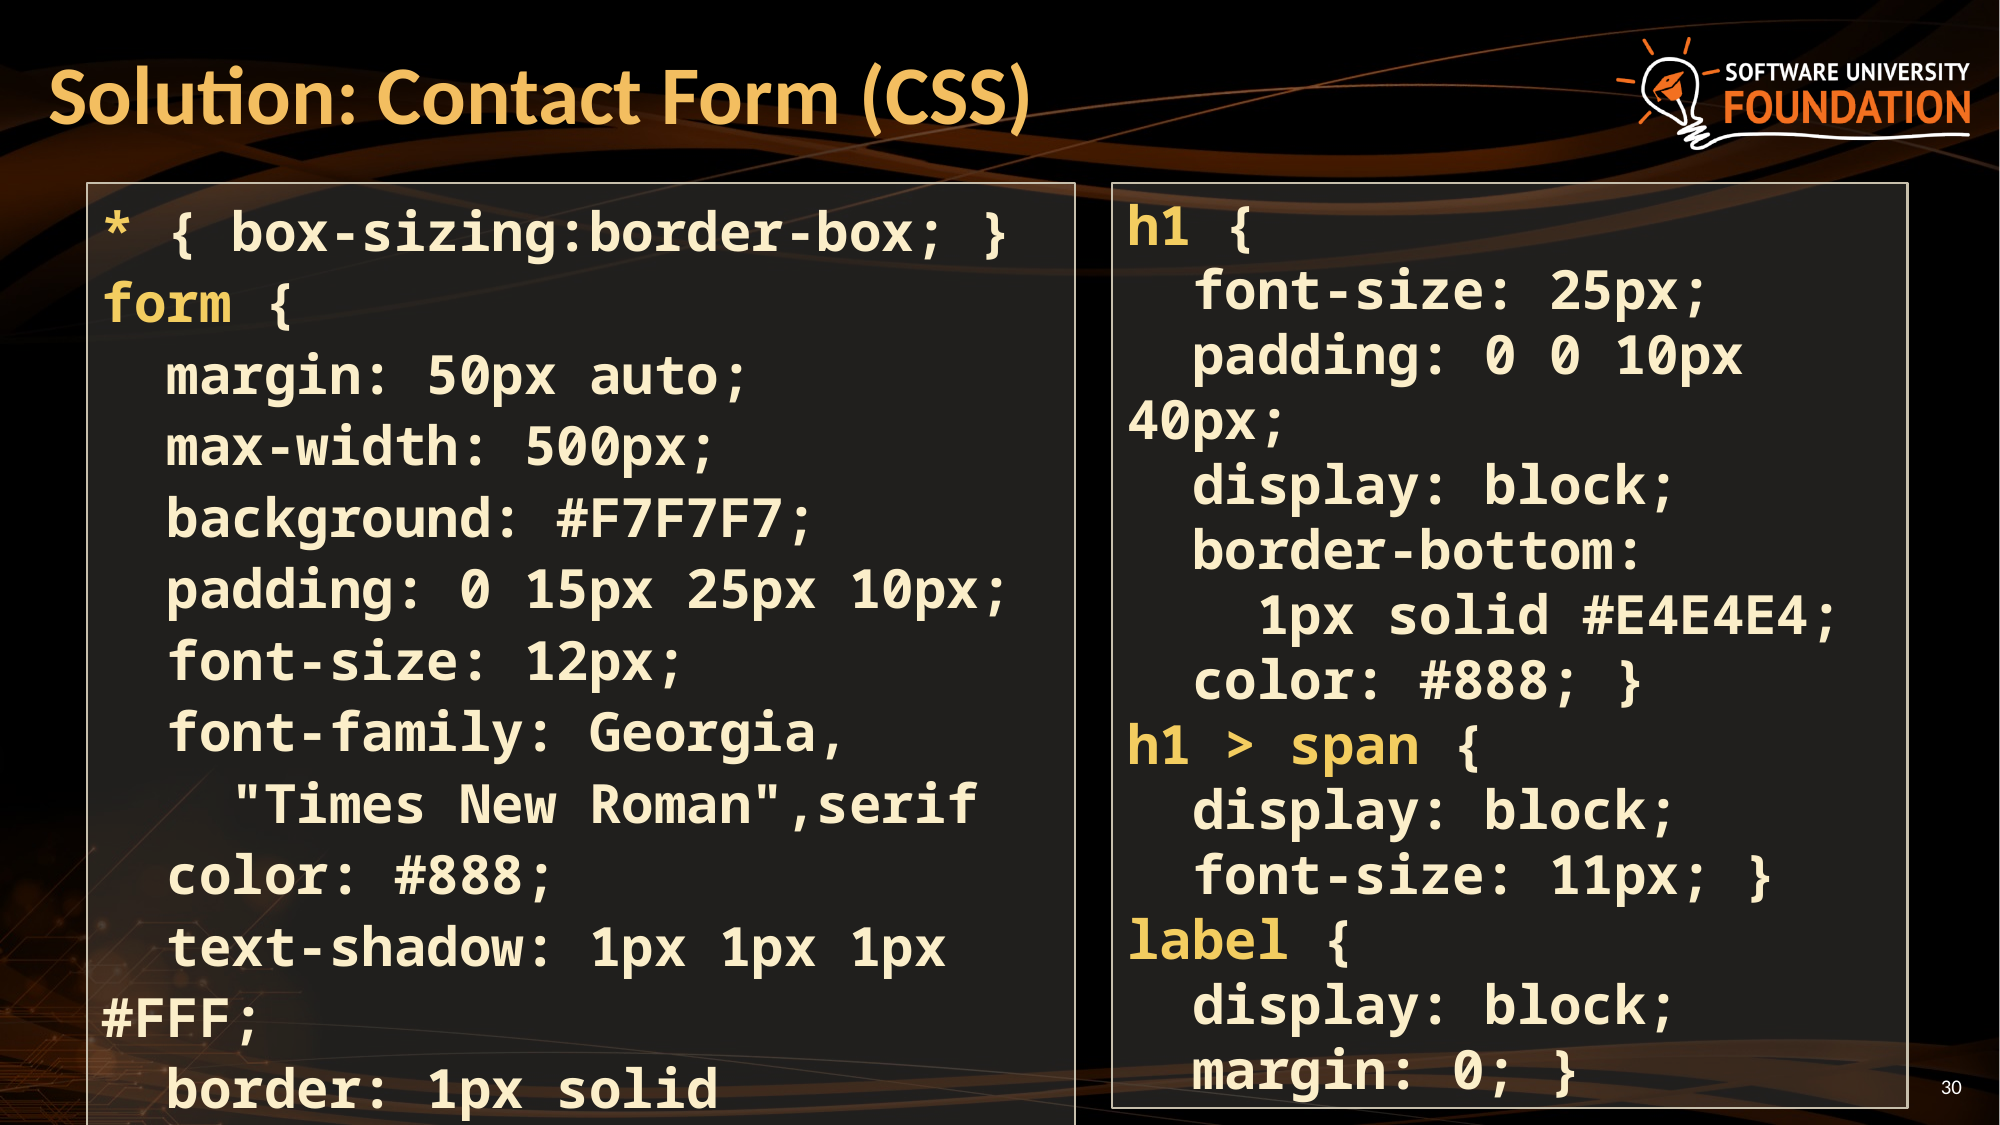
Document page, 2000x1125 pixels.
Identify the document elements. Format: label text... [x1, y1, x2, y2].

picture [0, 0, 2000, 1125]
title Solution: Contact Form (CSS) [30, 6, 1602, 189]
slide_number 30 [1908, 1070, 1968, 1103]
text_box h1 { font-size: 25px; padding: 0 0 10px 40px; display: block; border-bottom: 1px solid #E4E4E4; color: #888; } h1 > span { display: block; font-size: 11px; } label { display: block; margin: 0; } [1112, 183, 1908, 1108]
text_box * { box-sizing:border-box; } form { margin: 50px auto; max-width: 500px; background: #F7F7F7; padding: 0 15px 25px 10px; font-size: 12px; font-family: Georgia, "Times New Roman",serif color: #888; text-shadow: 1px 1px 1px #FFF; border: 1px solid #E4E4E4; } [87, 183, 1075, 1125]
